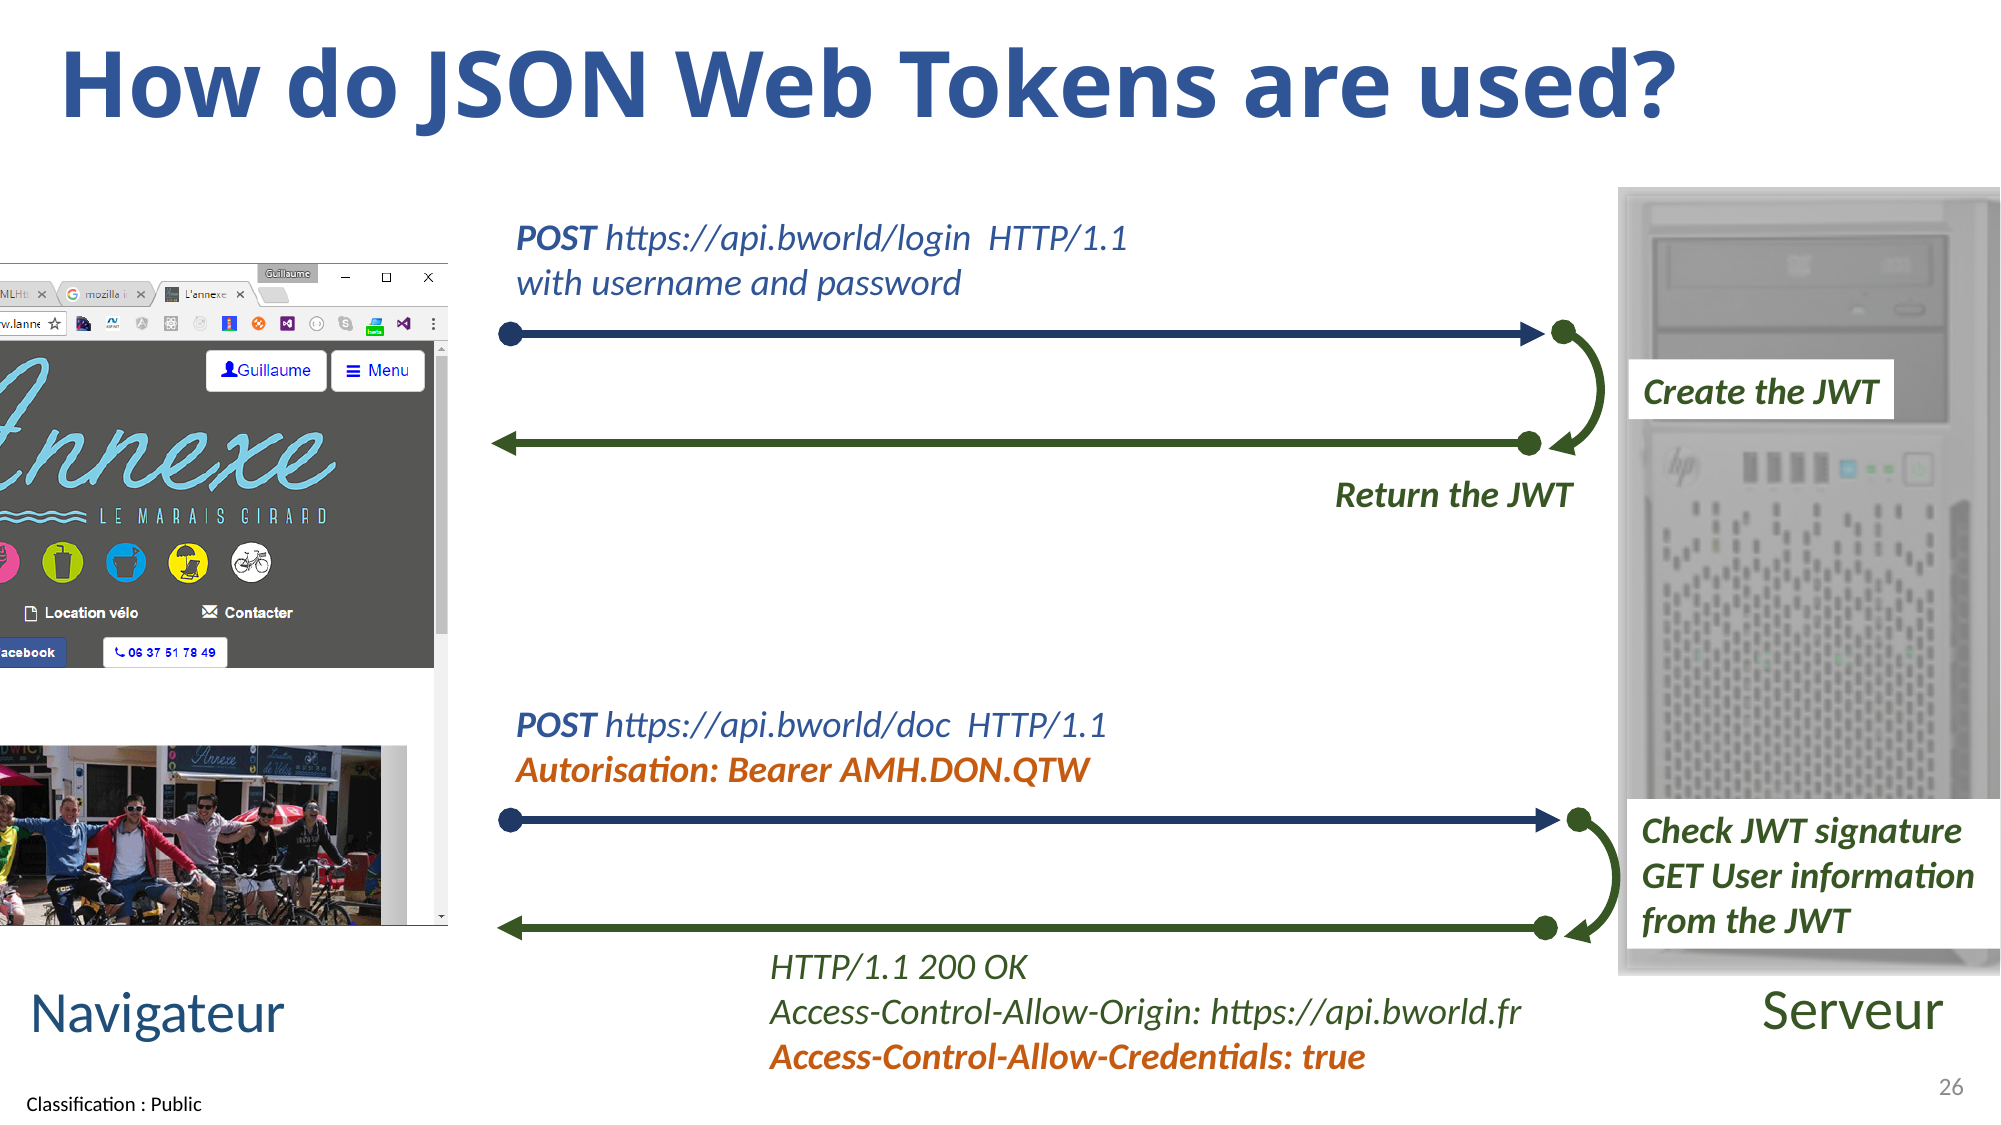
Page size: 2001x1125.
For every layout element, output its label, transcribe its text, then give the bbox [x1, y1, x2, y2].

text_box Return the JWT [1320, 462, 1588, 523]
text_box POST https://api.bworld/login HTTP/1.1 with username and password [501, 205, 1144, 311]
text_box Serveur [1747, 968, 1960, 1049]
text_box Navigateur [15, 967, 302, 1052]
text_box POST https://api.bworld/doc HTTP/1.1 Autorisation: Bearer AMH.DON.QTW [501, 692, 1123, 798]
title How do JSON Web Tokens are used? [43, 0, 1769, 197]
picture [1627, 196, 2000, 968]
text_box [1563, 813, 1617, 943]
text_box [1548, 325, 1602, 455]
picture [0, 262, 448, 926]
slide_number 26 [1529, 1055, 1980, 1116]
text_box HTTP/1.1 200 OK Access-Control-Allow-Origin: https://api.bworld.fr Access-Control-Allow-Credentials: true [755, 934, 1653, 1085]
